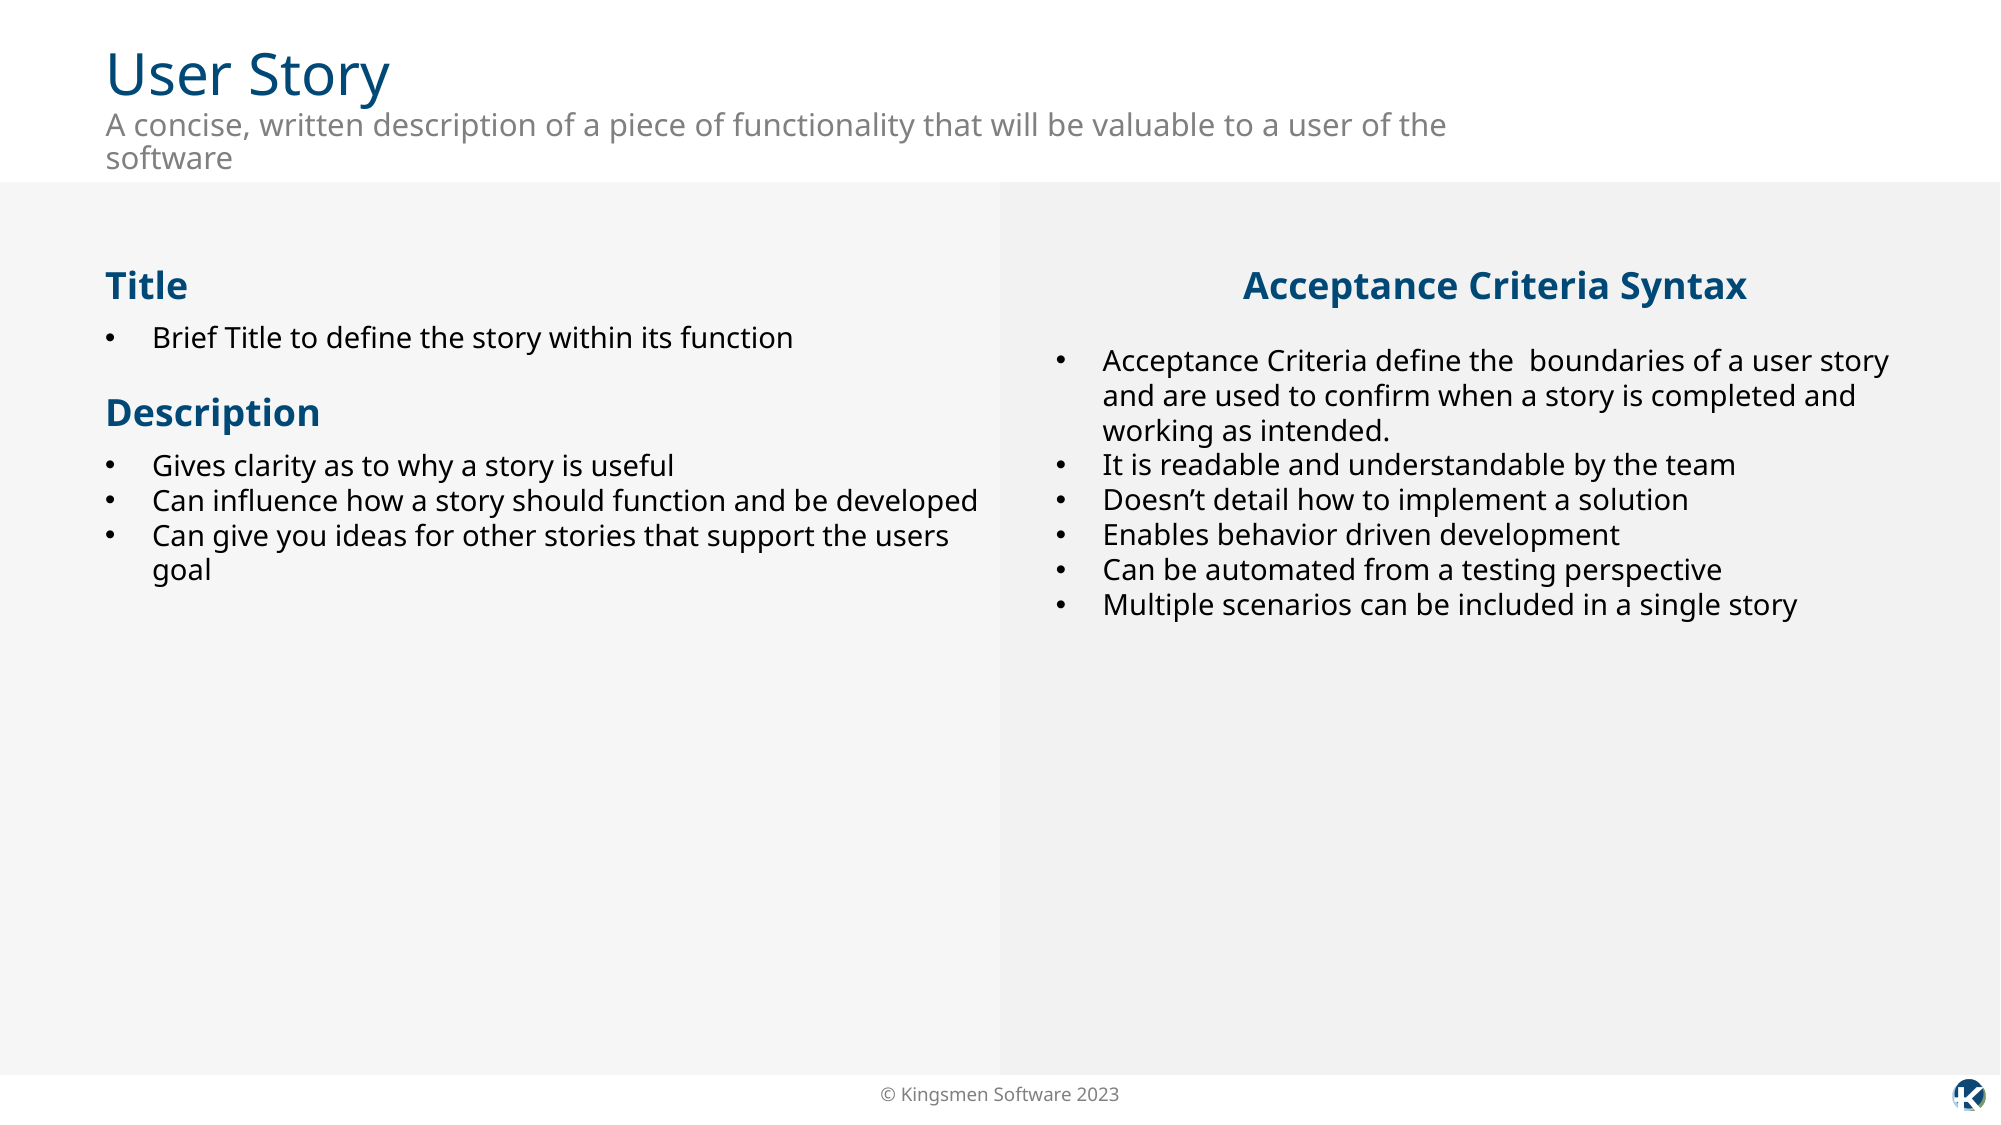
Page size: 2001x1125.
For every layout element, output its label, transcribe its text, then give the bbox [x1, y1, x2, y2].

picture [1951, 1078, 1987, 1112]
list A concise, written description of a piece of functionality that will be valuable to a user of the software [90, 101, 1529, 149]
text_box Acceptance Criteria Syntax Acceptance Criteria define the boundaries of a user story and are used to confirm when a story is completed and working as intended. It is readable and understandable by the team Doesn’t detail how to implement a solution Enables behavior driven development Can be automated from a testing perspective Multiple scenarios can be included in a single story [1041, 254, 1950, 629]
text_box Title Brief Title to define the story within its function Description Gives clarity as to why a story is useful Can influence how a story should function and be developed Can give you ideas for other stories that support the users goal [90, 254, 1000, 629]
title User Story [90, 33, 1816, 119]
